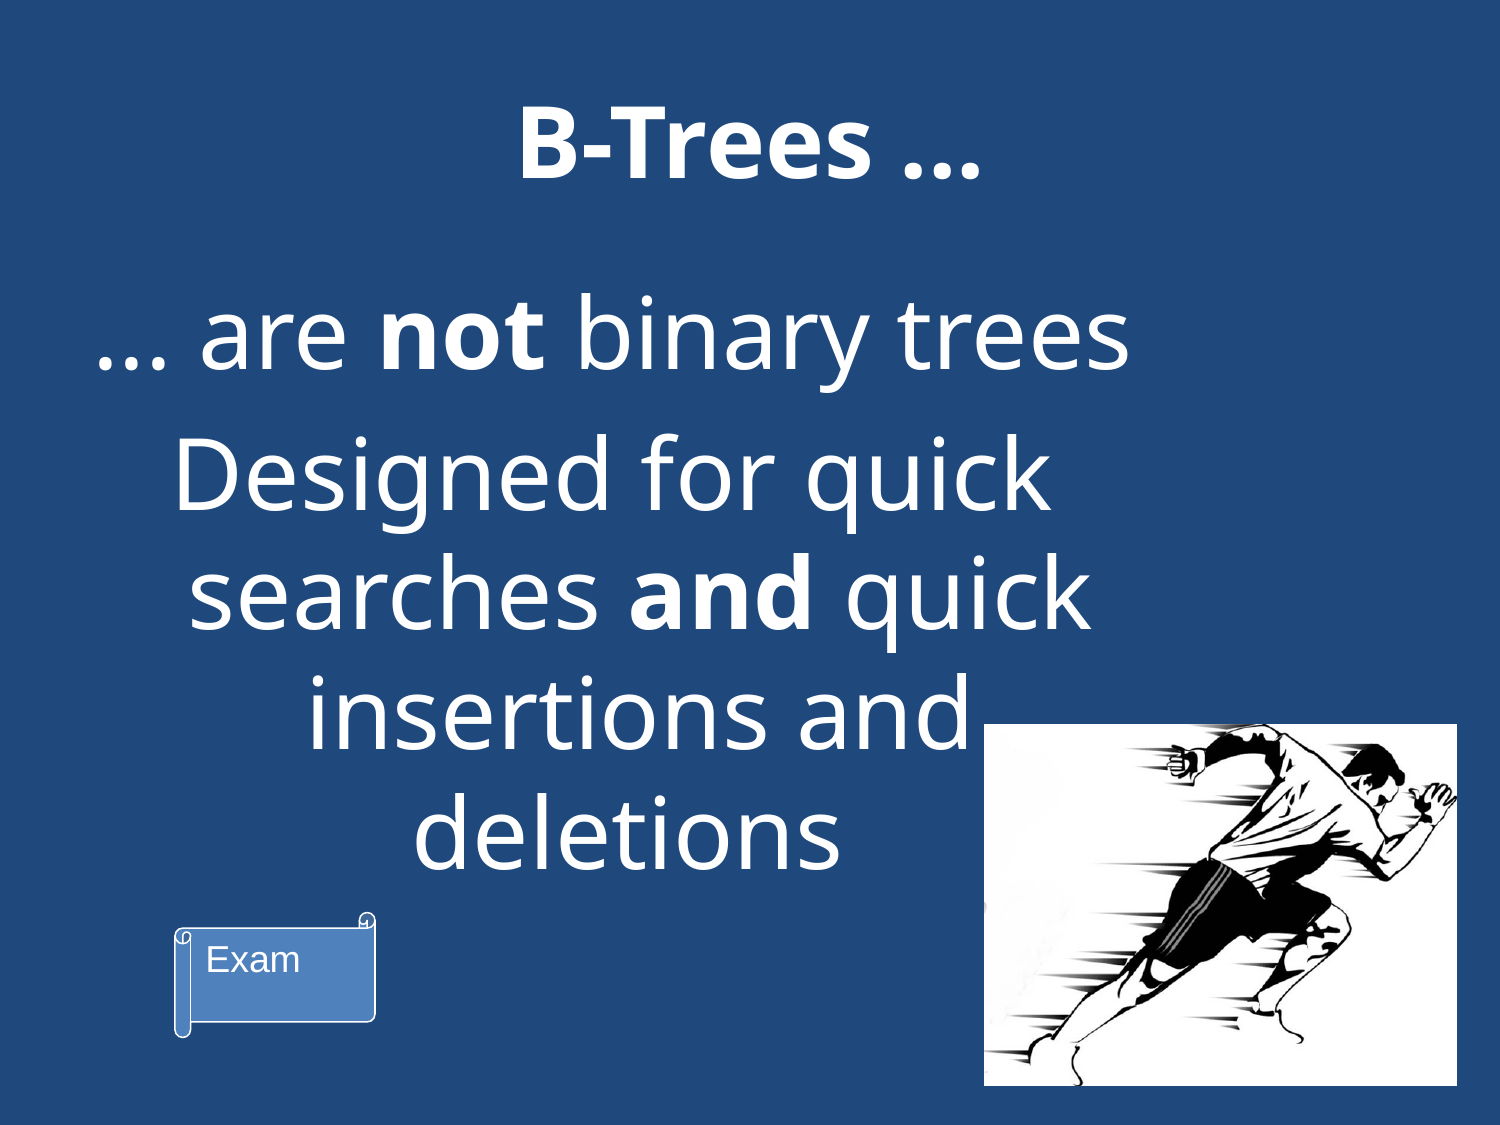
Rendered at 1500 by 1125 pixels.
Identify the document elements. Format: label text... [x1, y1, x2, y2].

text_box Exam [174, 912, 376, 1038]
picture [984, 724, 1457, 1086]
title B-Trees ... [75, 45, 1425, 233]
list ... are not binary trees Designed for quick searches and quick insertions and deletions [12, 262, 1213, 1005]
